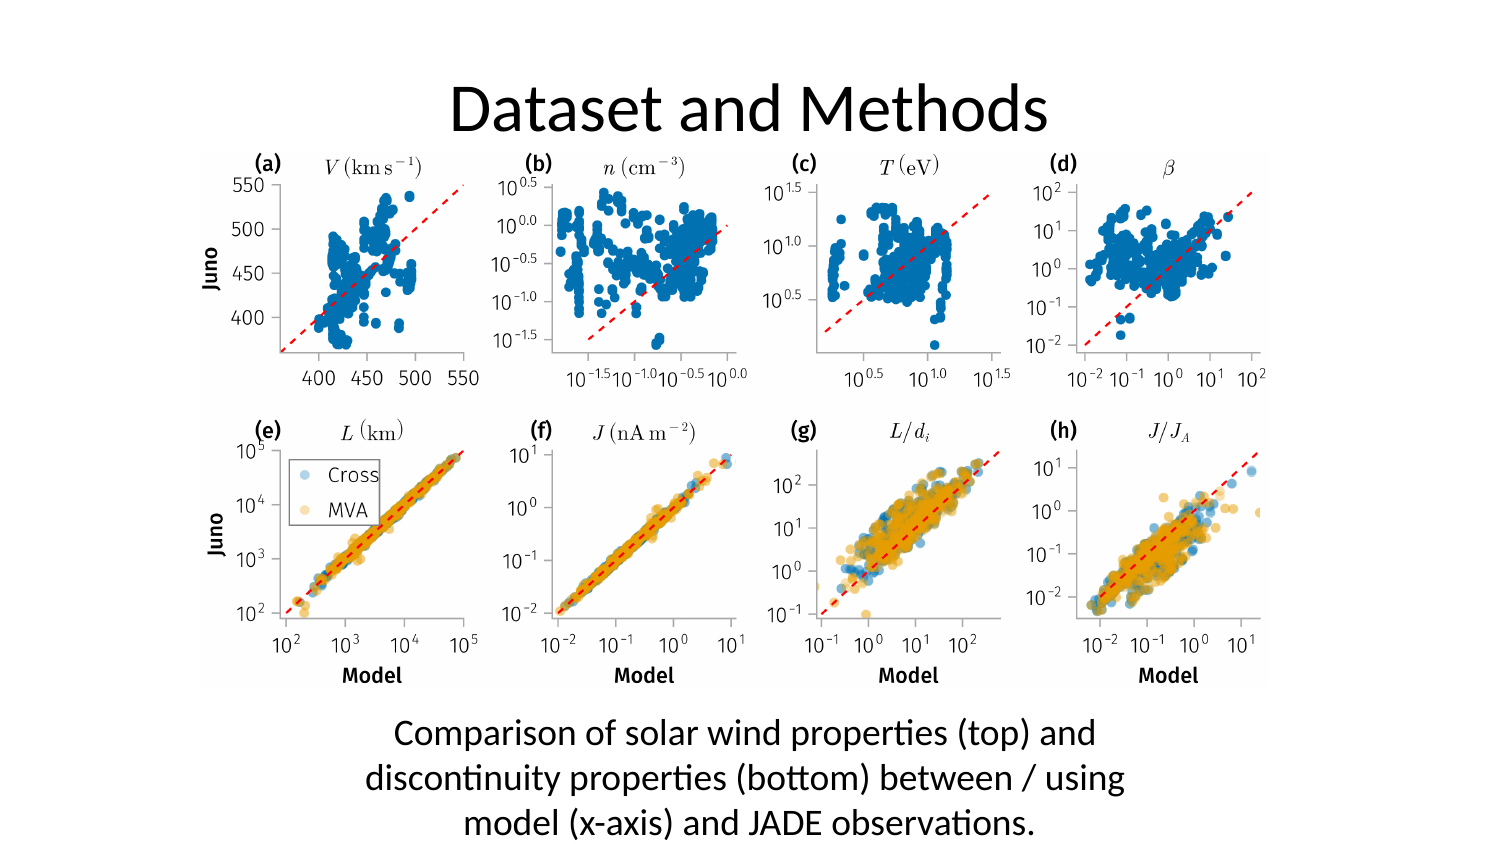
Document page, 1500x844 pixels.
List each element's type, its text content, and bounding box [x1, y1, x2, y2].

title Dataset and Methods [75, 33, 1425, 175]
text_box Comparison of solar wind properties (top) and discontinuity properties (bottom) between / using model (x-axis) and JADE observations. [74, 700, 1425, 785]
picture [199, 151, 1269, 687]
